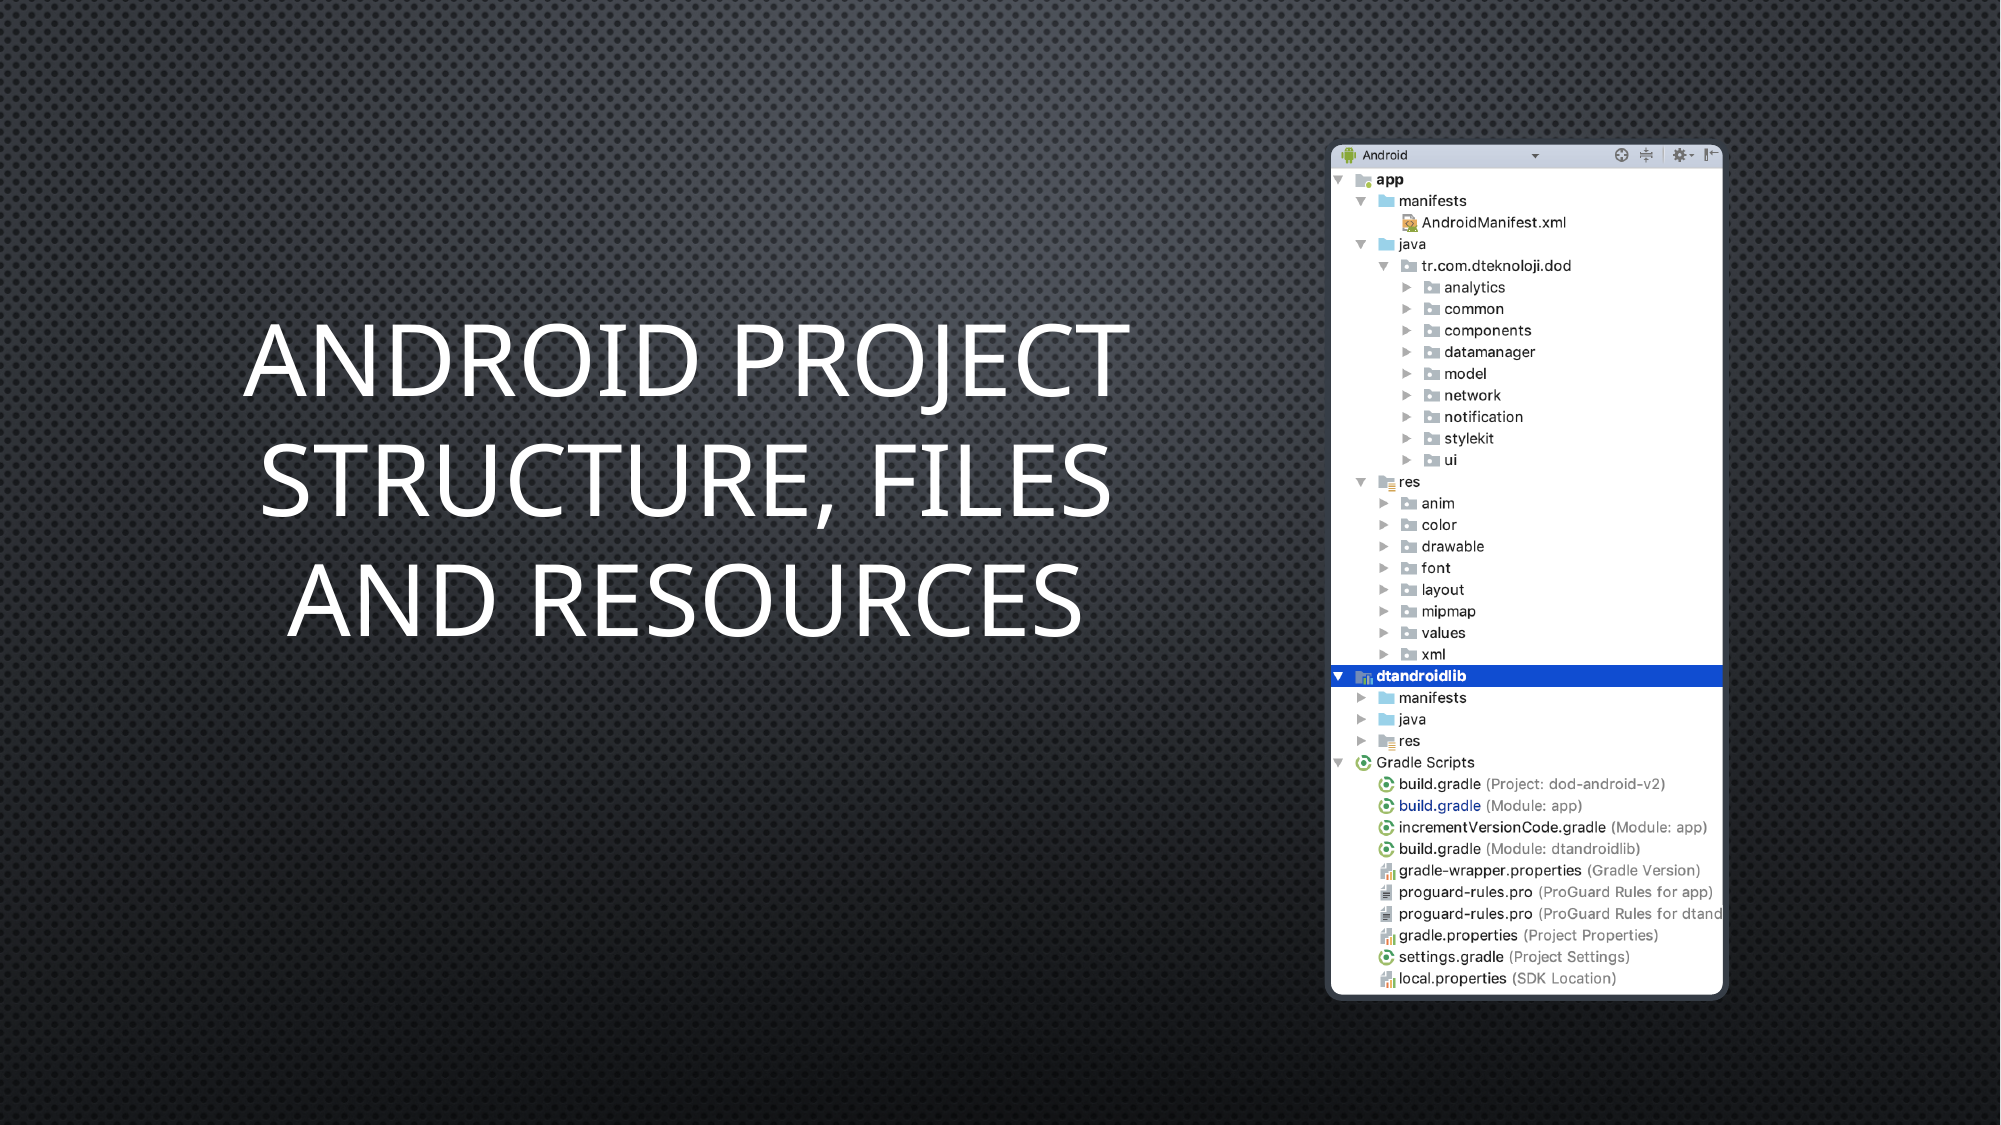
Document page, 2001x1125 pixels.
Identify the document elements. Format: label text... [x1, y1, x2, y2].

title Androıd PROject structure, fıles and Resources [182, 139, 1192, 665]
picture [1327, 141, 1727, 998]
